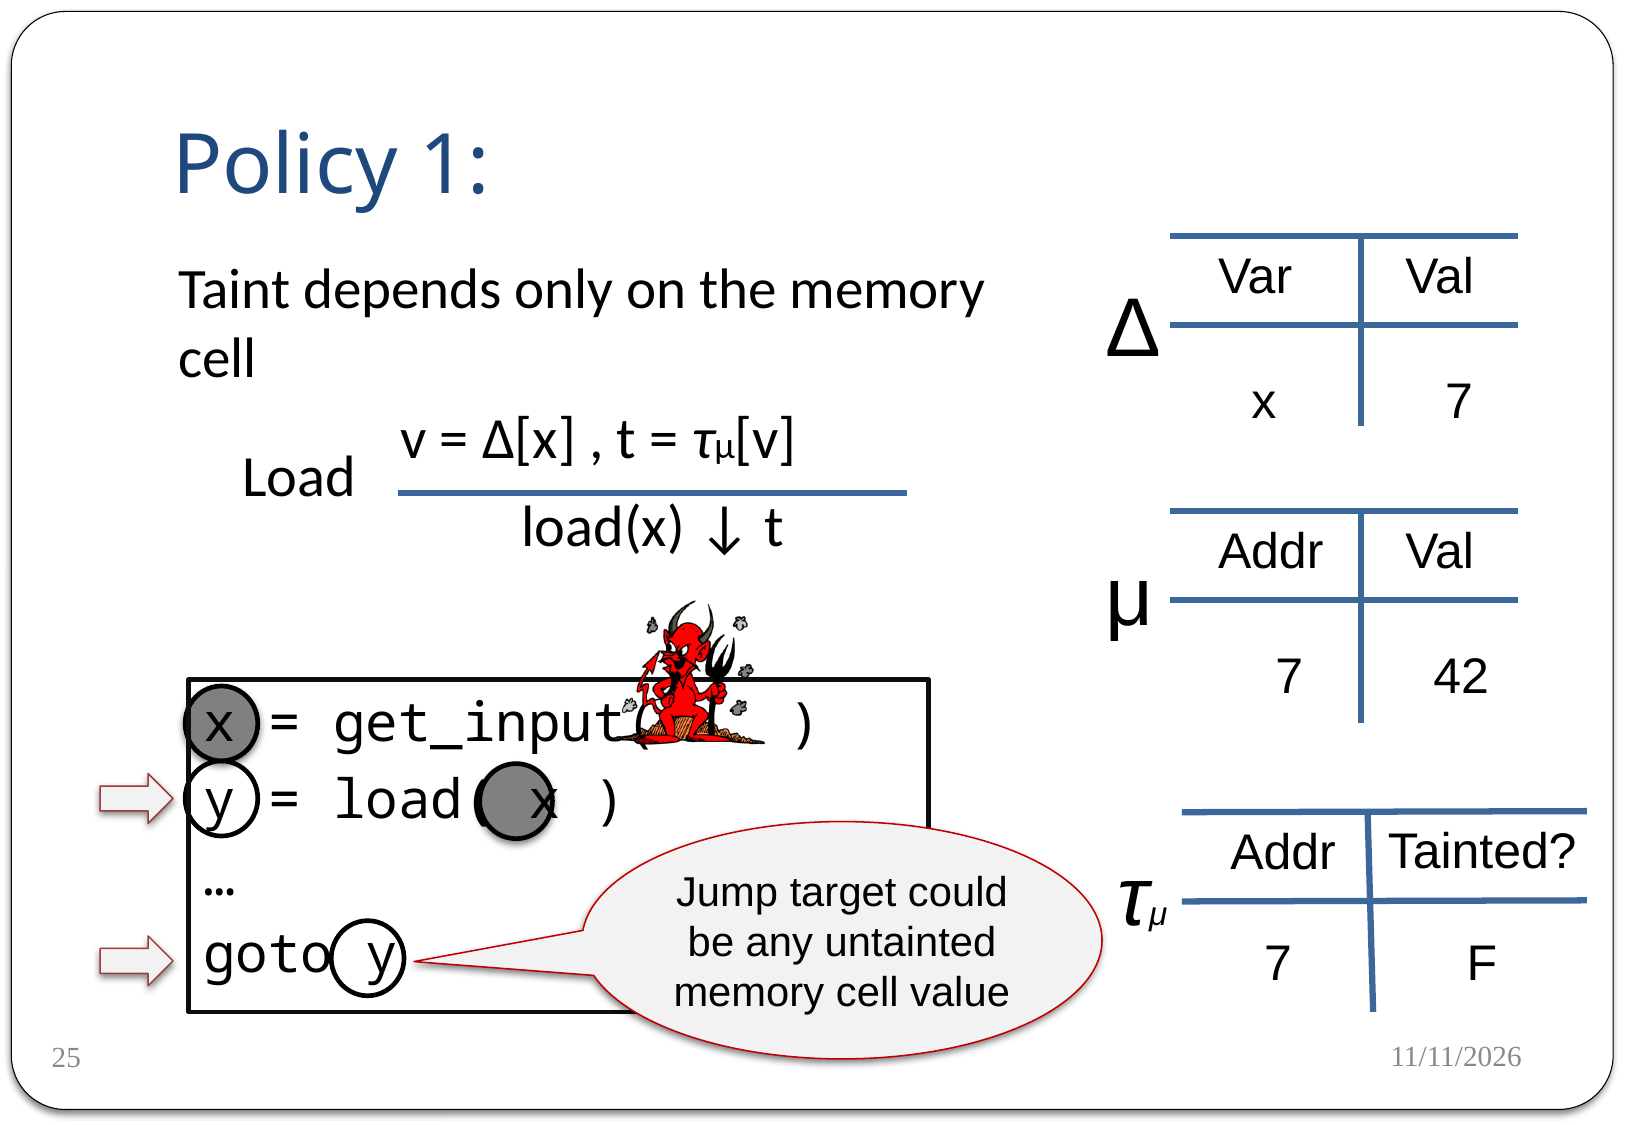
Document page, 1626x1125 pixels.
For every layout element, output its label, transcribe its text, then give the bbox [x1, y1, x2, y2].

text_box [1102, 810, 1610, 1013]
text_box Taint depends only on the memory cell [163, 244, 1008, 397]
text_box x = get_input( ) y = load( x ) … goto y [188, 679, 929, 1012]
text_box [99, 935, 174, 987]
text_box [227, 392, 920, 567]
text_box Jump target could be any untainted memory cell value [413, 820, 1097, 1060]
text_box [99, 772, 174, 825]
text_box [184, 781, 188, 816]
slide_number 25 [25, 1018, 108, 1094]
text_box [1090, 235, 1519, 426]
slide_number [1096, 1015, 1537, 1094]
picture [613, 599, 766, 745]
title Policy 1: [157, 37, 1468, 225]
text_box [1090, 510, 1519, 724]
text_box [184, 707, 188, 740]
